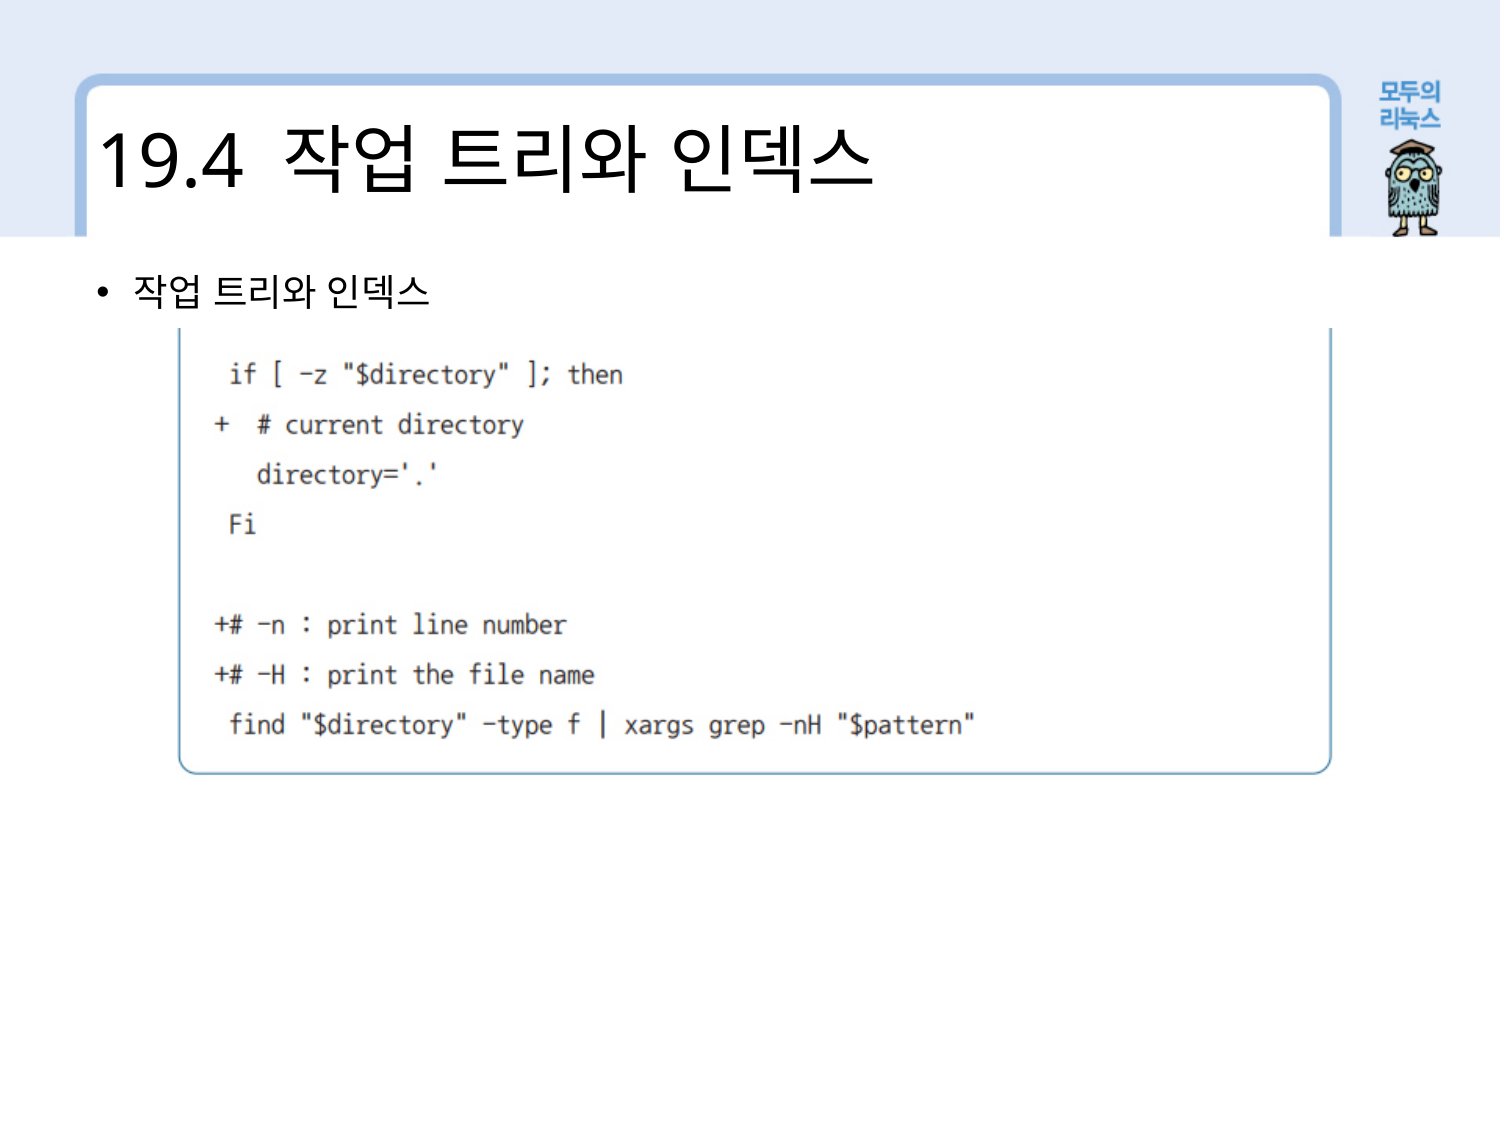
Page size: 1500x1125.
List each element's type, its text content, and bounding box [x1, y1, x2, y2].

text_box 19.4 작업 트리와 인덱스 [81, 115, 1335, 221]
text_box 작업 트리와 인덱스 [81, 266, 1363, 1024]
picture [0, 0, 1500, 1125]
